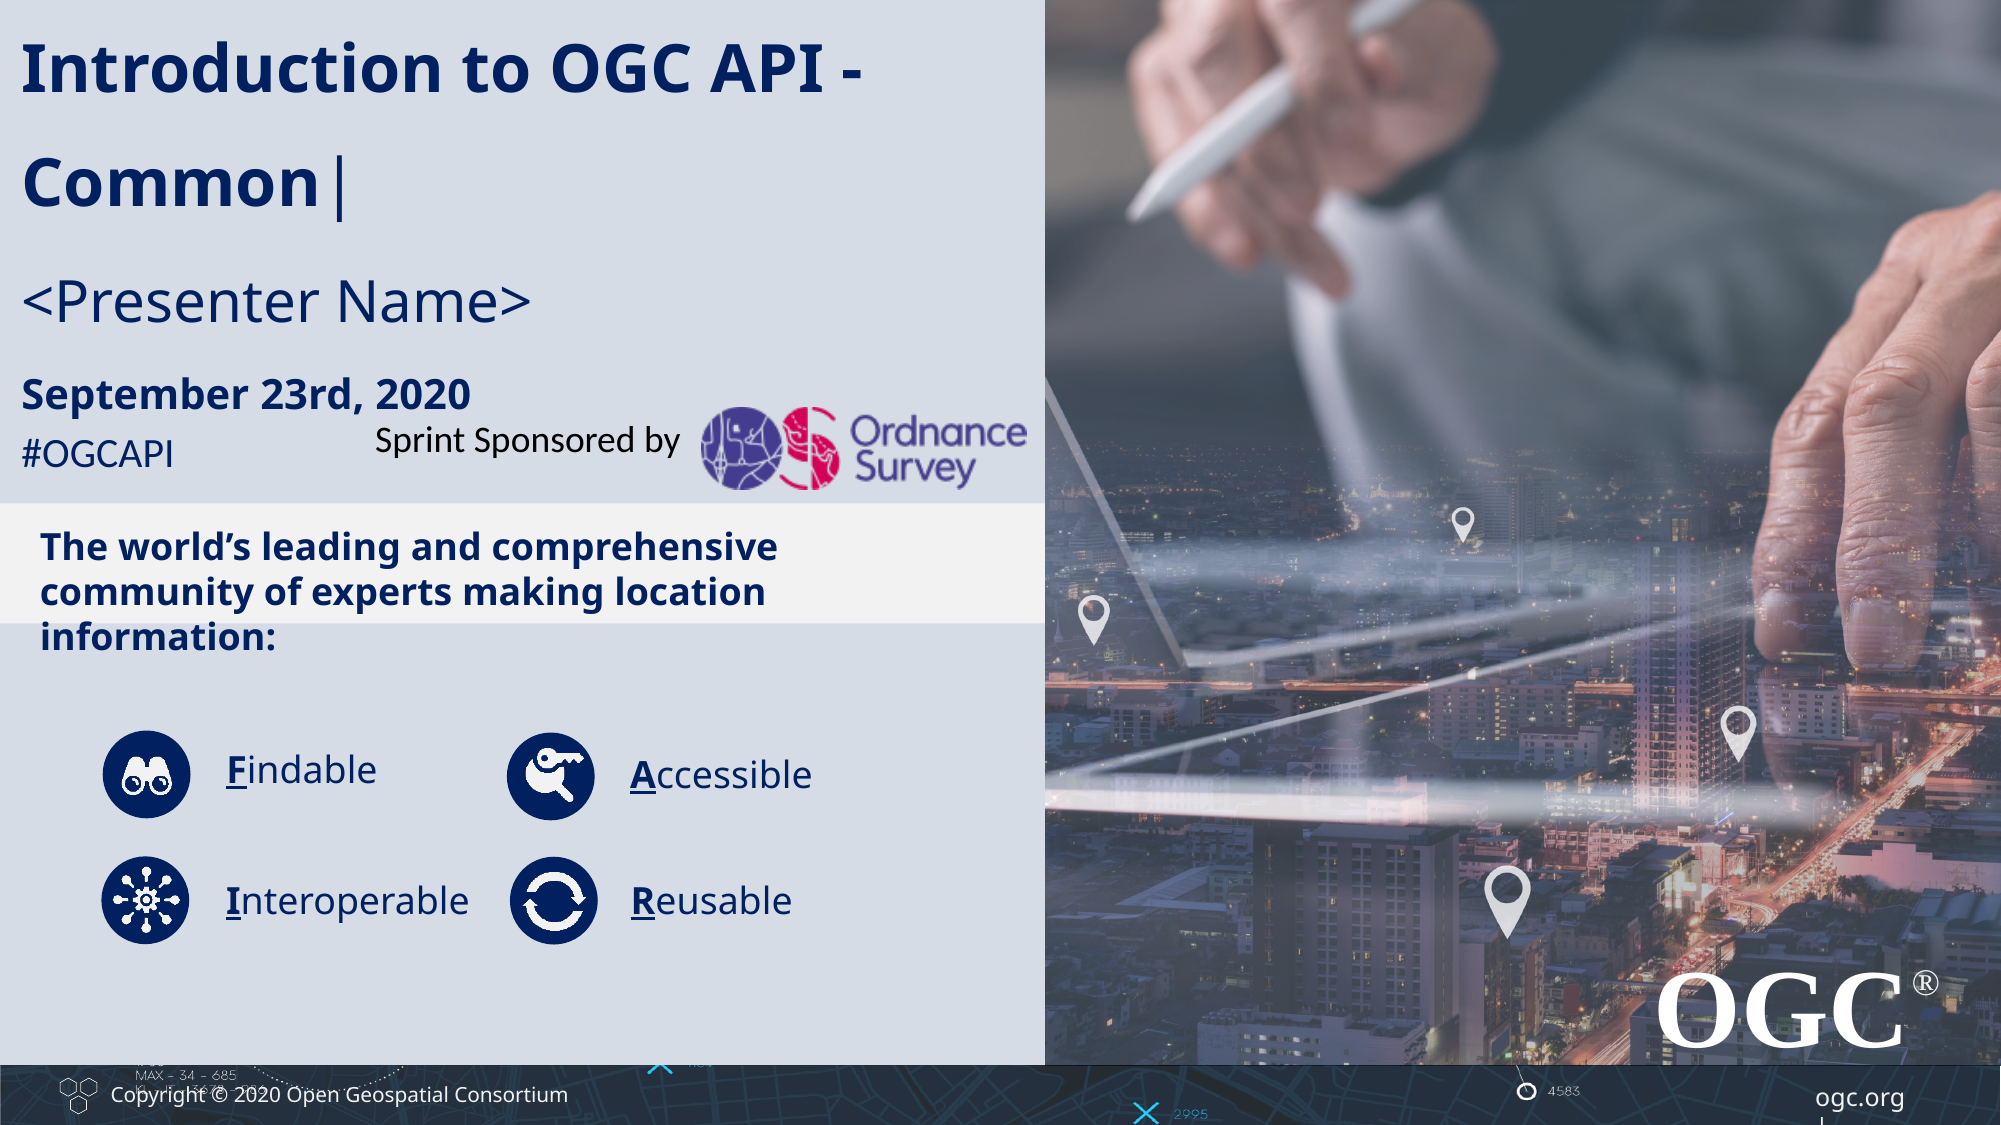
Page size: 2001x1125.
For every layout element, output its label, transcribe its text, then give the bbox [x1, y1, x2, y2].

picture [510, 730, 599, 819]
picture [108, 737, 185, 814]
text_box #OGCAPI [6, 418, 312, 484]
picture [502, 853, 603, 954]
picture [701, 407, 1027, 490]
picture [51, 1069, 106, 1123]
picture [95, 849, 197, 950]
text_box Sprint Sponsored by [360, 407, 701, 468]
text_box Introduction to OGC API - Common| <Presenter Name> September 23rd, 2020 [6, 0, 1027, 426]
